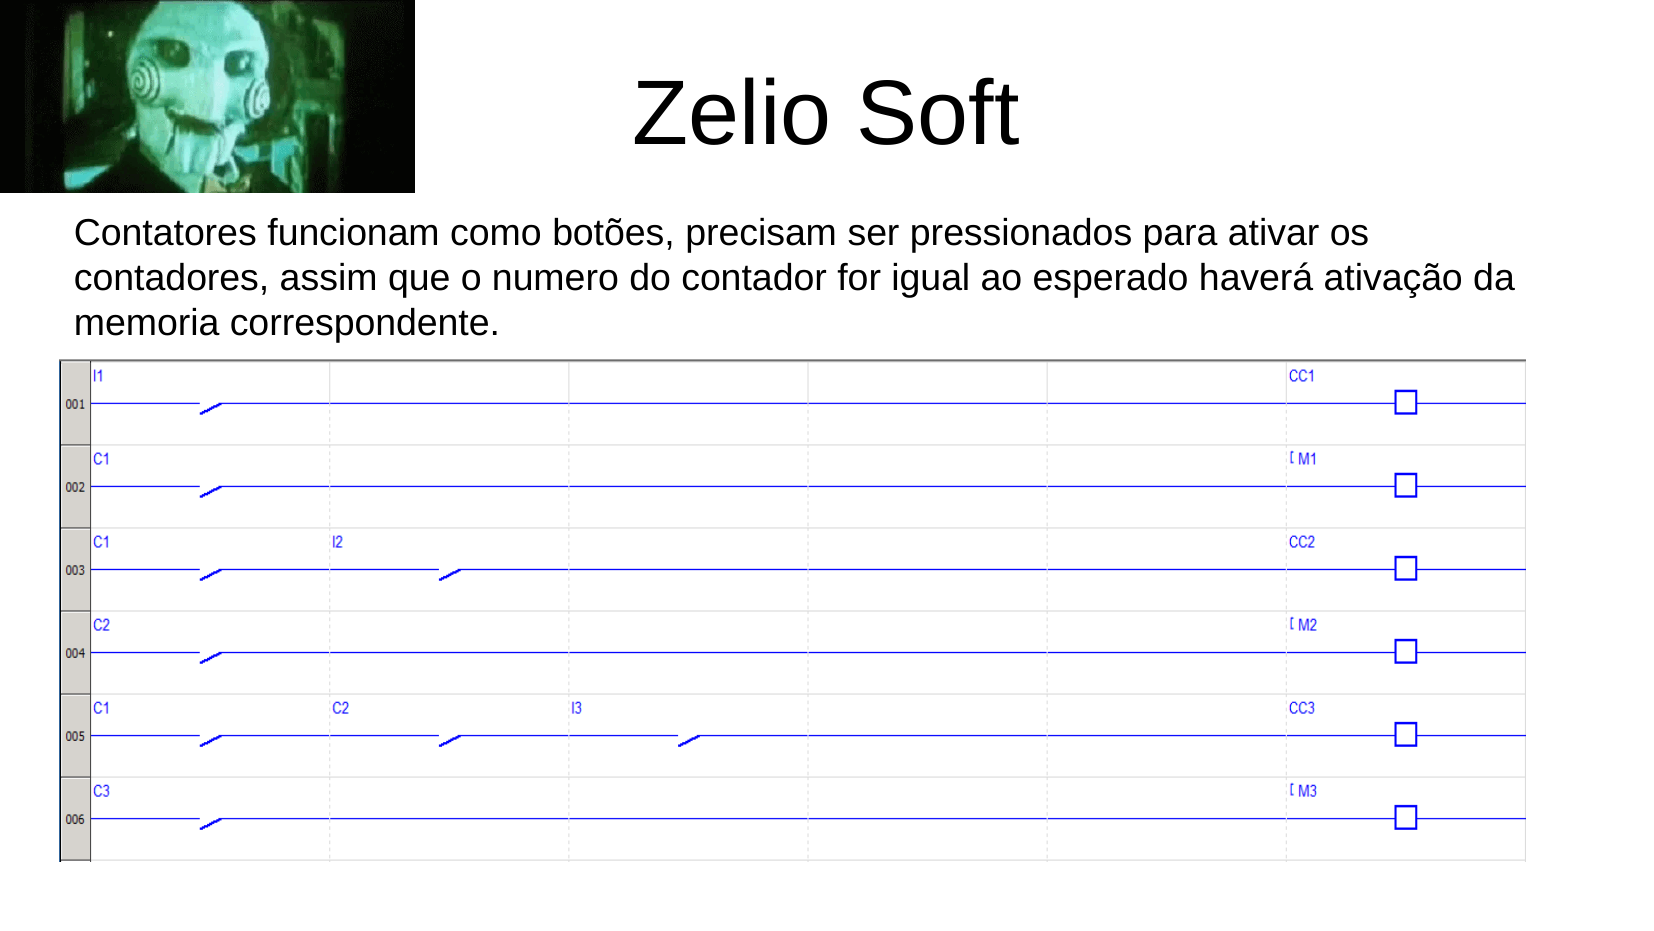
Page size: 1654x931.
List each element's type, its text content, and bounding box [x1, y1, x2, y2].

picture [59, 359, 1526, 863]
picture [0, 0, 415, 193]
text_box Contatores funcionam como botões, precisam ser pressionados para ativar os contadores, assim que o numero do contador for igual ao esperado haverá ativação da memoria correspondente. [59, 200, 1573, 350]
title Zelio Soft [415, 37, 1571, 193]
